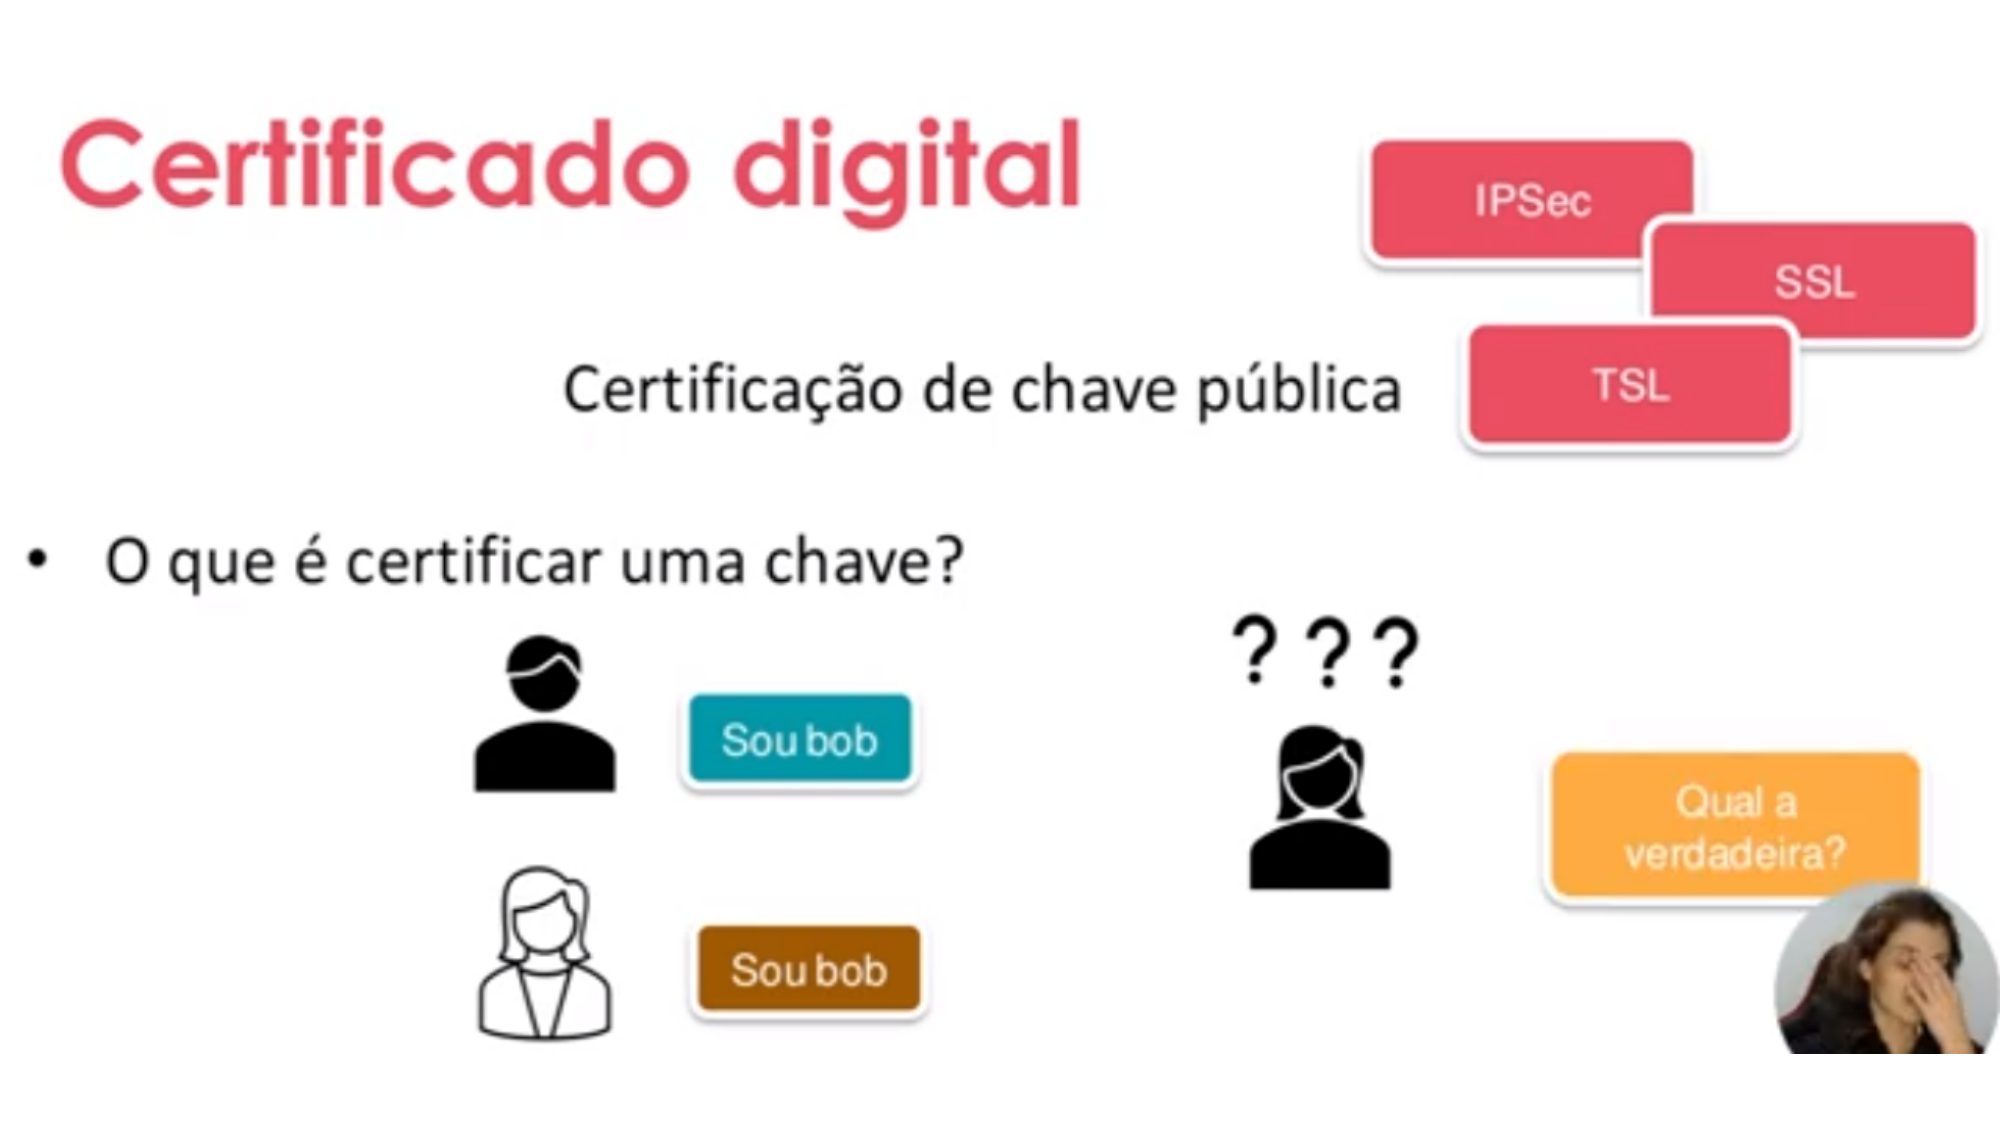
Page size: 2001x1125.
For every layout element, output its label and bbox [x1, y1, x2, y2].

picture [0, 70, 2000, 1054]
